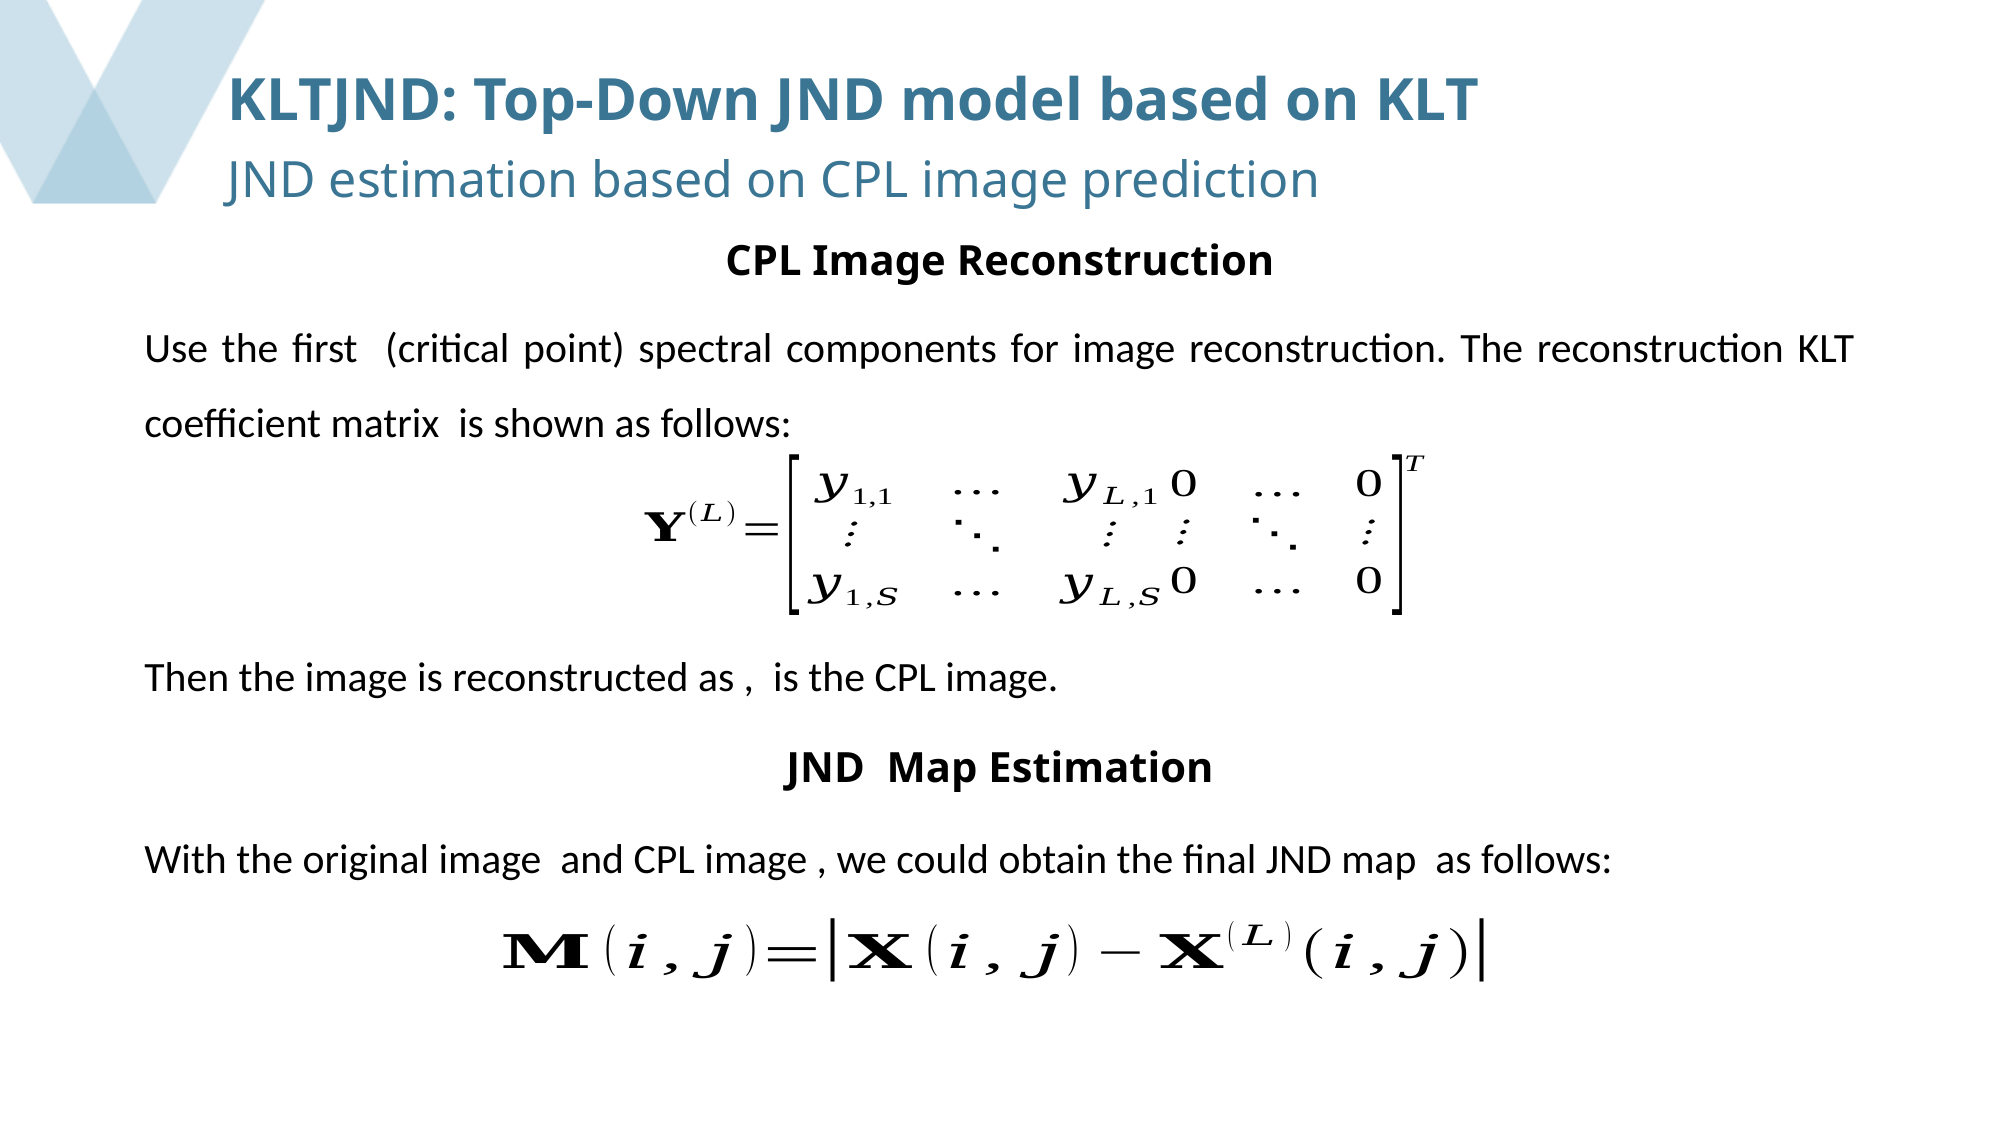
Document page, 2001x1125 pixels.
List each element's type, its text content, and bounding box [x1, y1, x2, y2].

text_box CPL Image Reconstruction [573, 226, 1427, 292]
text_box KLTJND: Top-Down JND model based on KLT [266, 54, 1595, 140]
text_box JND Map Estimation [573, 733, 1427, 799]
text_box JND estimation based on CPL image prediction [213, 140, 1377, 216]
picture [0, 0, 266, 204]
